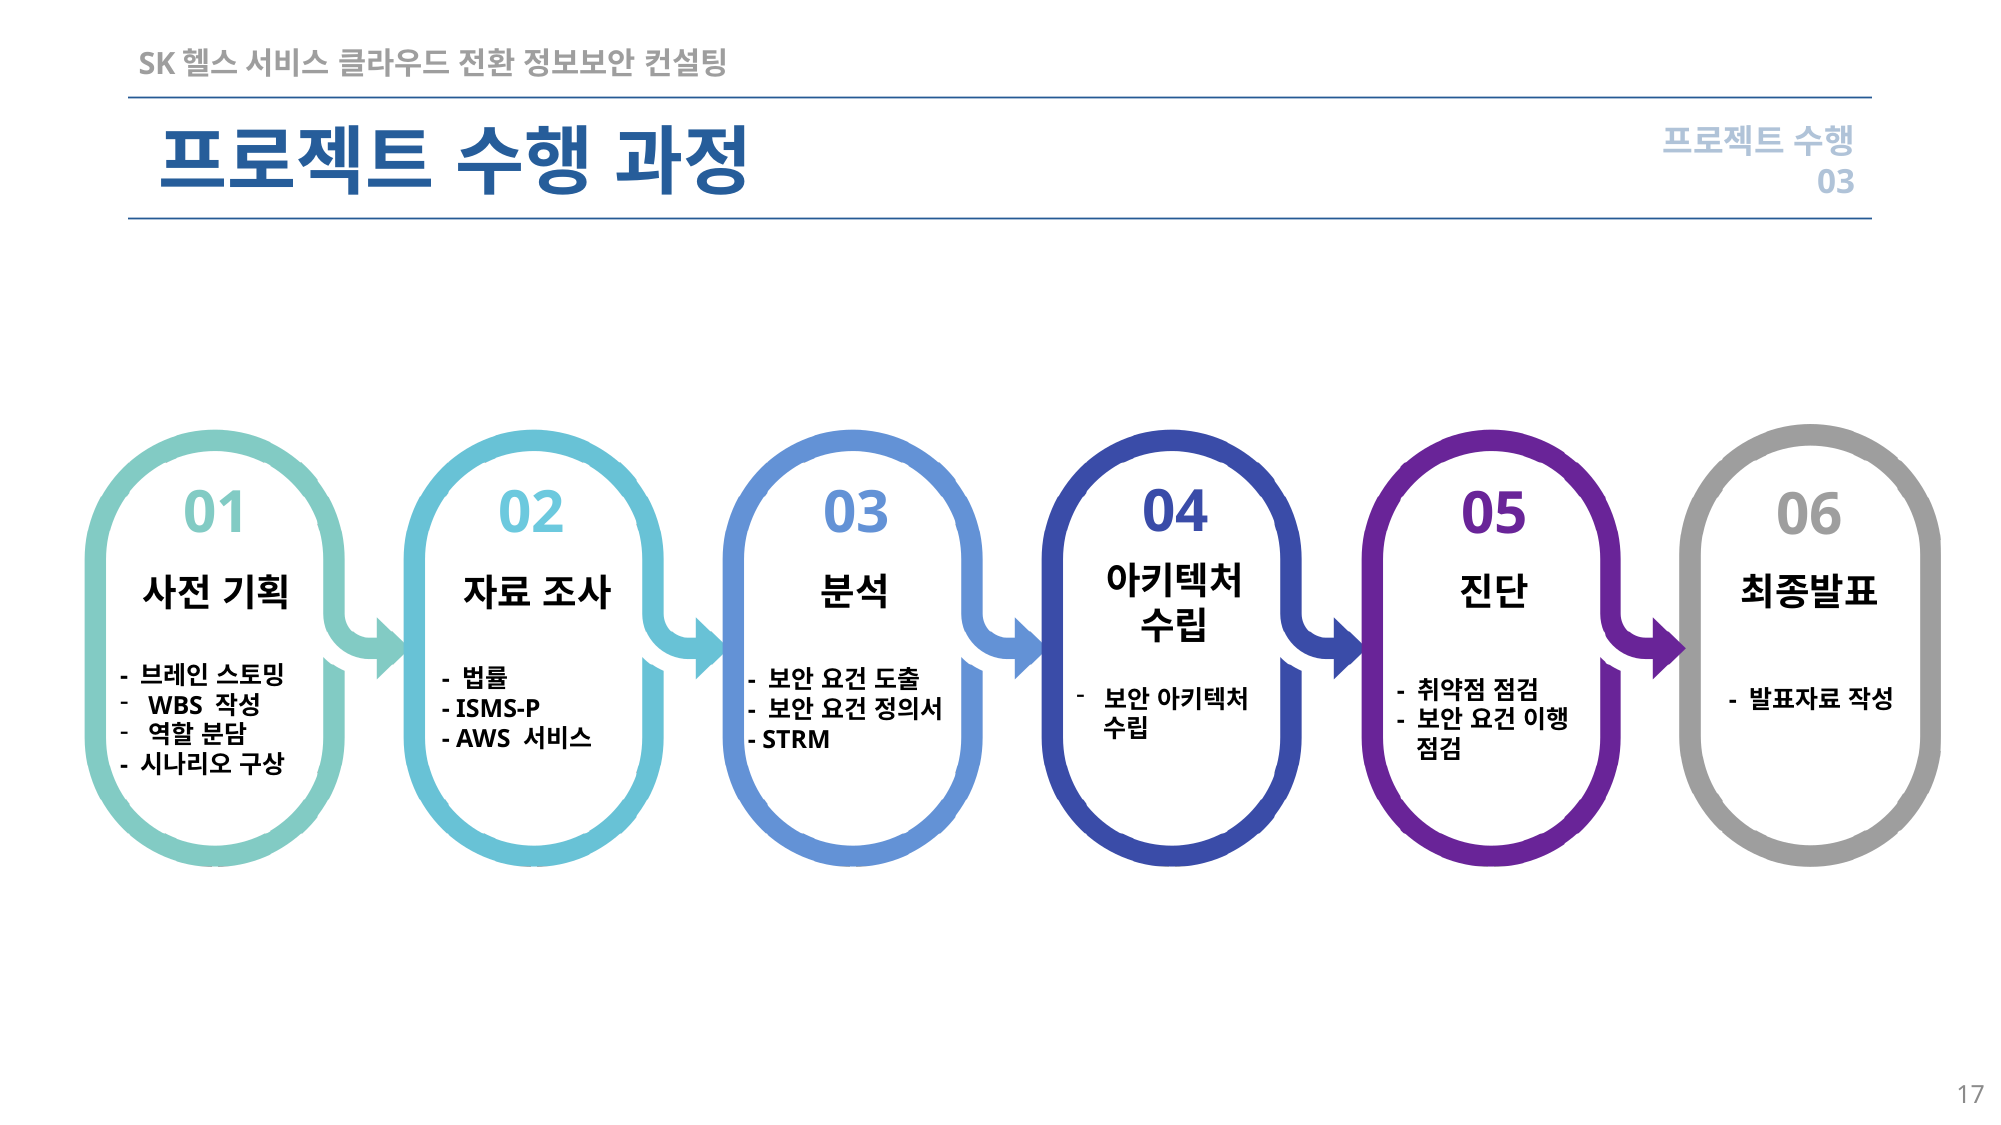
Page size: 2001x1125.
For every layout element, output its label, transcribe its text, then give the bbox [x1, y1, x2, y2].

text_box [721, 429, 1040, 867]
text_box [128, 94, 1872, 101]
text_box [402, 429, 721, 867]
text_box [1679, 424, 1941, 867]
text_box SK헬스 서비스 클라우드 전환 정보보안 컨설팅 [128, 39, 1104, 86]
text_box 프로젝트 수행 03 [1203, 113, 1870, 208]
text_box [128, 215, 1872, 223]
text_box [1040, 429, 1360, 867]
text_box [1360, 429, 1688, 867]
slide_number 17 [1550, 1065, 2000, 1125]
text_box 프로젝트 수행 과정 [143, 105, 919, 211]
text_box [83, 429, 402, 867]
